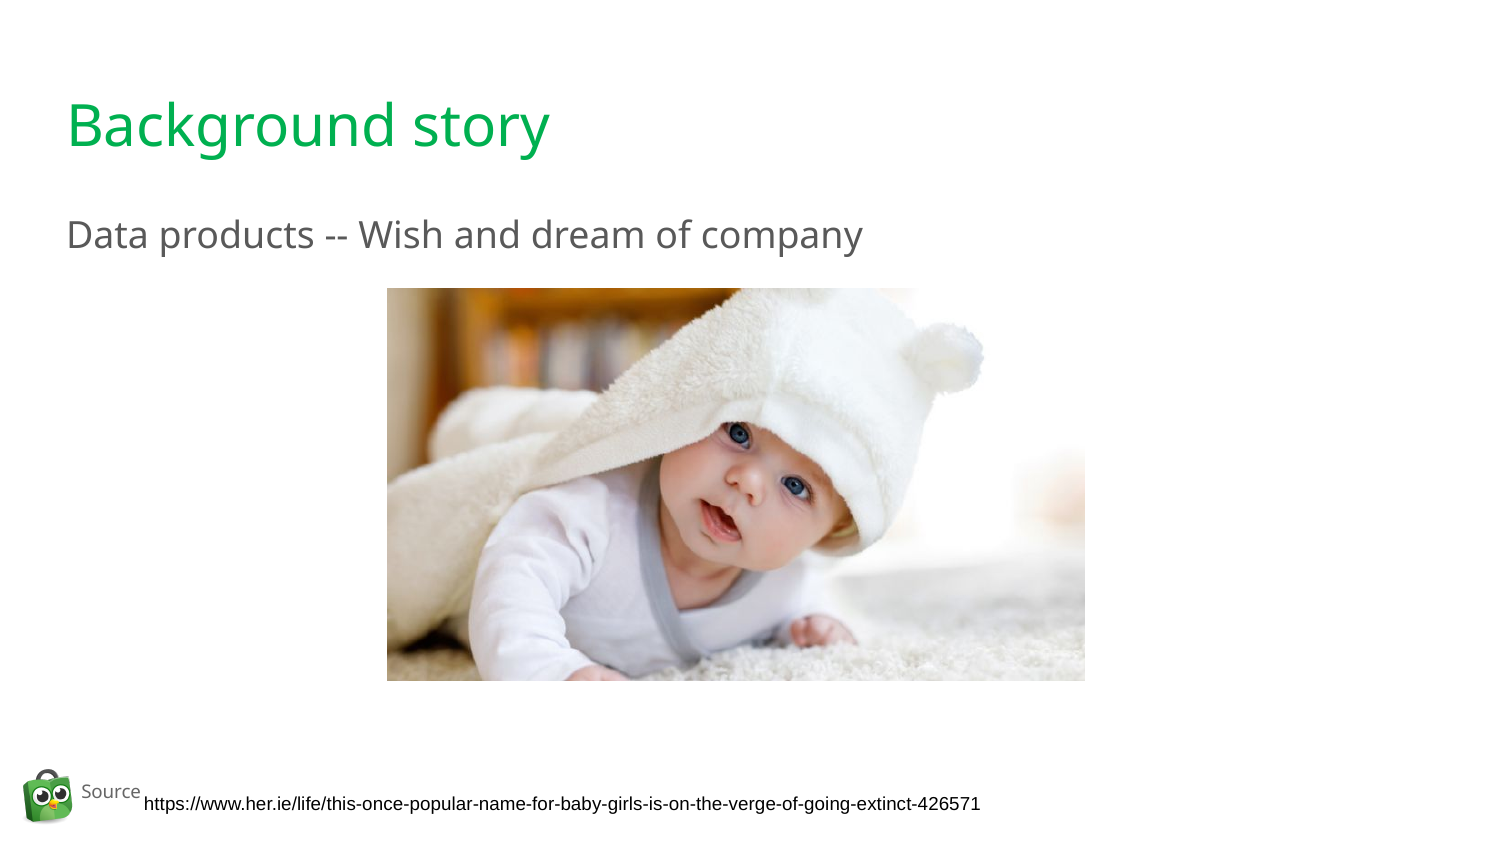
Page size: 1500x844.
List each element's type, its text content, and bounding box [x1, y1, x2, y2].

picture [387, 288, 1085, 681]
list Data products -- Wish and dream of company [51, 189, 1449, 750]
picture [13, 764, 79, 830]
text_box https://www.her.ie/life/this-once-popular-name-for-baby-girls-is-on-the-verge-of-going-extinct-426571 [129, 776, 1013, 844]
title Background story [51, 72, 1449, 167]
